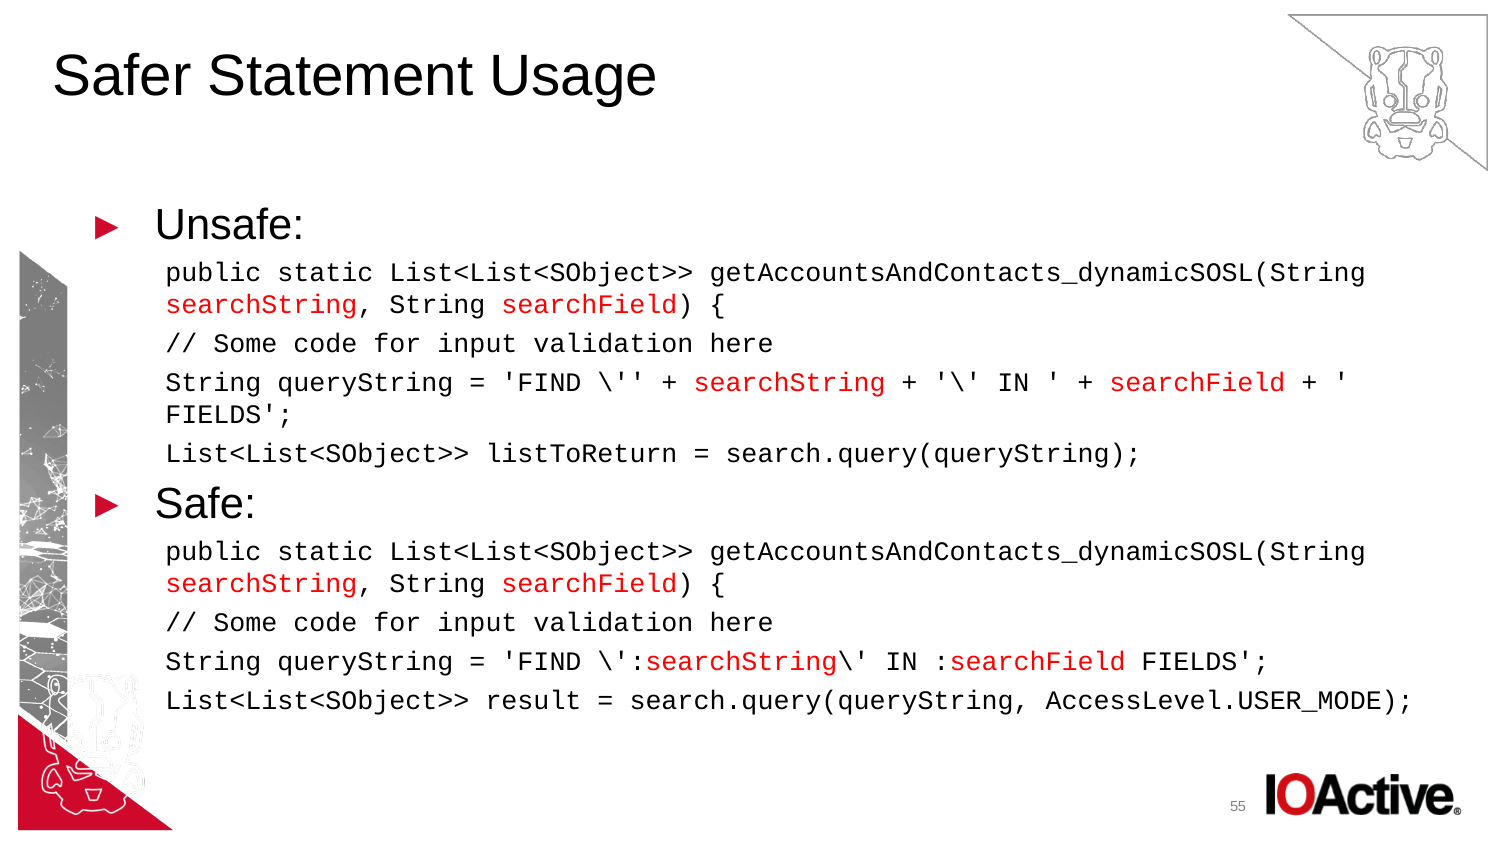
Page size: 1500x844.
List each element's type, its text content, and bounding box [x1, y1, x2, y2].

picture [1287, 13, 1488, 171]
picture [1263, 769, 1464, 820]
picture [17, 673, 173, 831]
title Safer Statement Usage [52, 46, 1354, 185]
list Unsafe: public static List<List<SObject>> getAccountsAndContacts_dynamicSOSL(String searchString, String searchField) { // Some code for input validation here String queryString = 'FIND \'' + searchString + '\' IN ' + searchField + ' FIELDS'; List<List<SObject>> listToReturn = search.query(queryString); Safe: public static List<List<SObject>> getAccountsAndContacts_dynamicSOSL(String searchString, String searchField) { // Some code for input validation here String queryString = 'FIND \':searchString\' IN :searchField FIELDS'; List<List<SObject>> result = search.query(queryString, AccessLevel.USER_MODE); [80, 188, 1447, 762]
